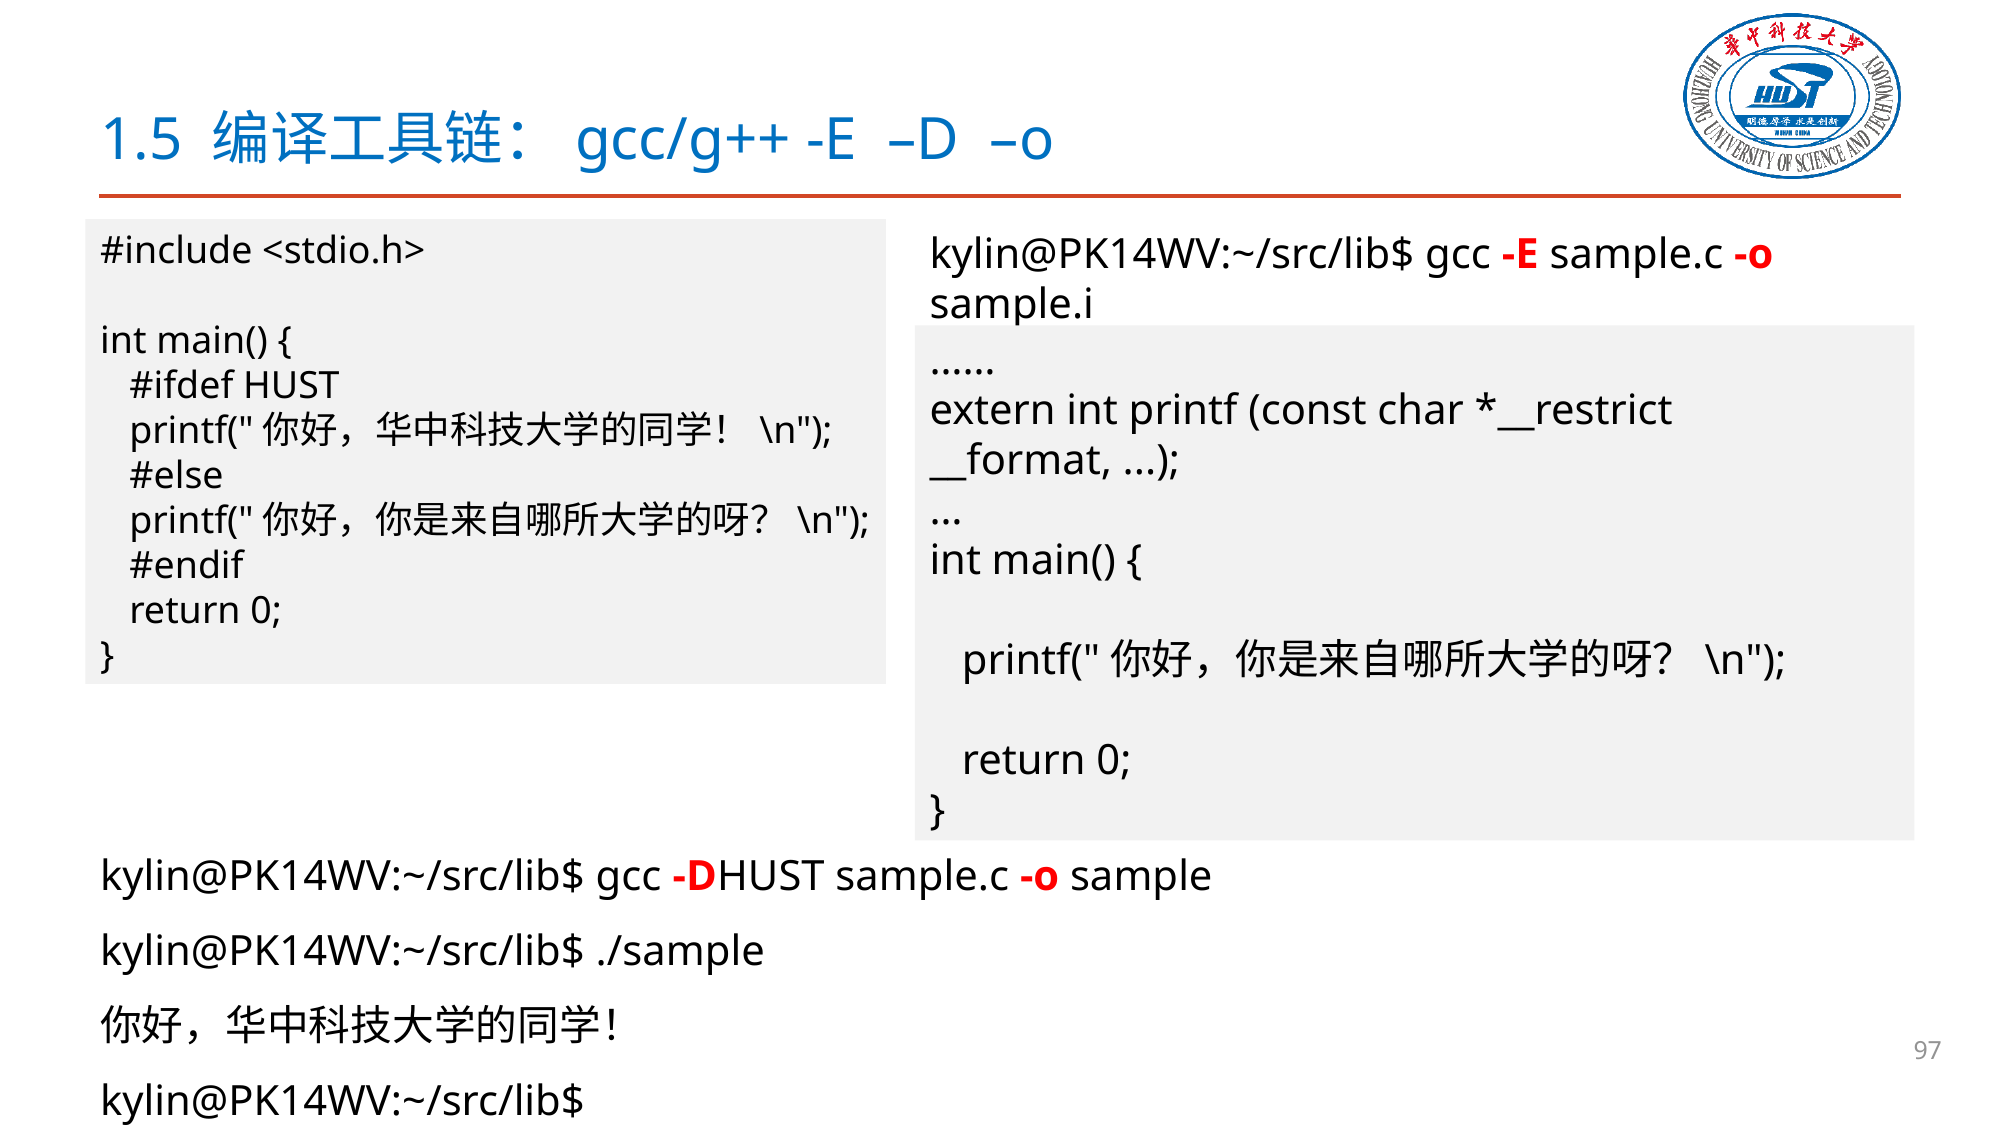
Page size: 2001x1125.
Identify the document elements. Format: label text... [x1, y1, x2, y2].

text_box kylin@PK14WV:~/src/lib$ gcc -DHUST sample.c -o sample kylin@PK14WV:~/src/lib$ ./sample 你好，华中科技大学的同学！ kylin@PK14WV:~/src/lib$ [85, 816, 1404, 1125]
slide_number 97 [1404, 1036, 1957, 1097]
text_box kylin@PK14WV:~/src/lib$ gcc -E sample.c -o sample.i [914, 219, 1957, 334]
text_box #include <stdio.h> int main() { #ifdef HUST printf("你好，华中科技大学的同学！\n"); #else printf("你好，你是来自哪所大学的呀？\n"); #endif return 0; } [85, 219, 886, 684]
picture [1683, 13, 1901, 179]
text_box …… extern int printf (const char *__restrict __format, ...); … int main() { printf("你好，你是来自哪所大学的呀？\n"); return 0; } [914, 325, 1915, 841]
title 1.5 编译工具链：gcc/g++ -E –D –o [85, 73, 1214, 179]
